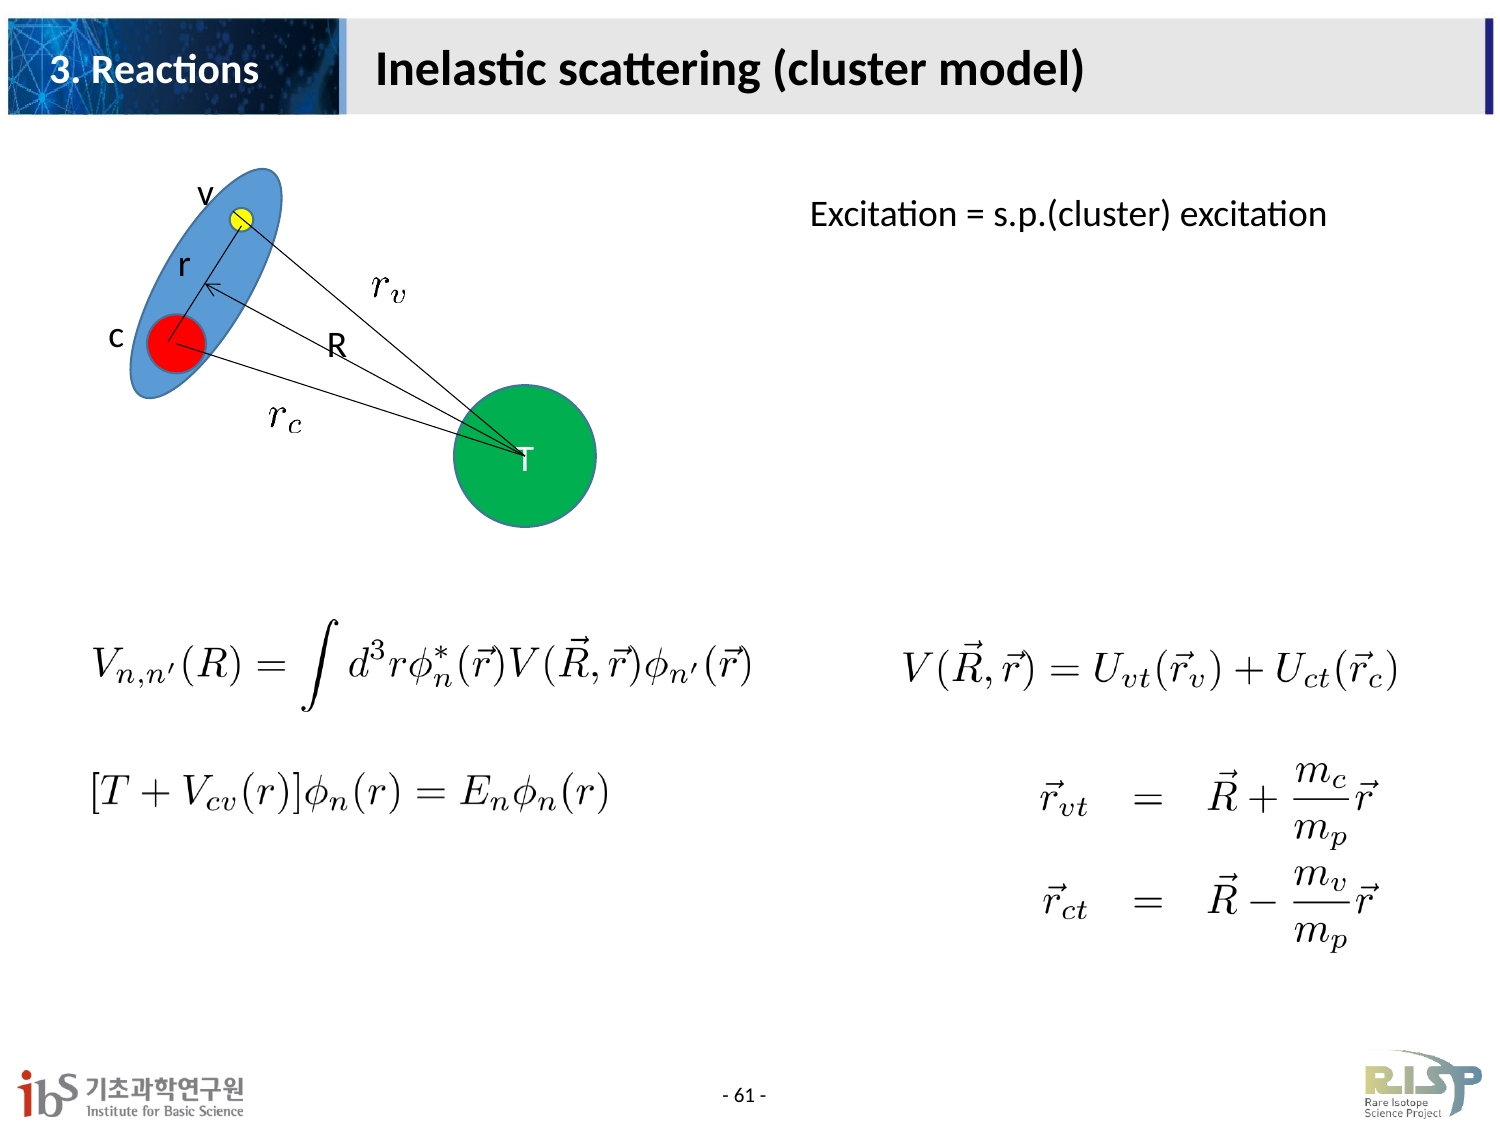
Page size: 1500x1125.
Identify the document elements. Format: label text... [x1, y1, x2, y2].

picture [903, 640, 1396, 691]
picture [1040, 763, 1379, 953]
picture [17, 1070, 243, 1117]
picture [93, 619, 750, 712]
picture [2, 10, 1500, 130]
text_box Excitation = s.p.(cluster) excitation [795, 181, 1352, 241]
picture [1364, 1049, 1482, 1119]
picture [93, 772, 607, 814]
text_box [93, 153, 596, 527]
